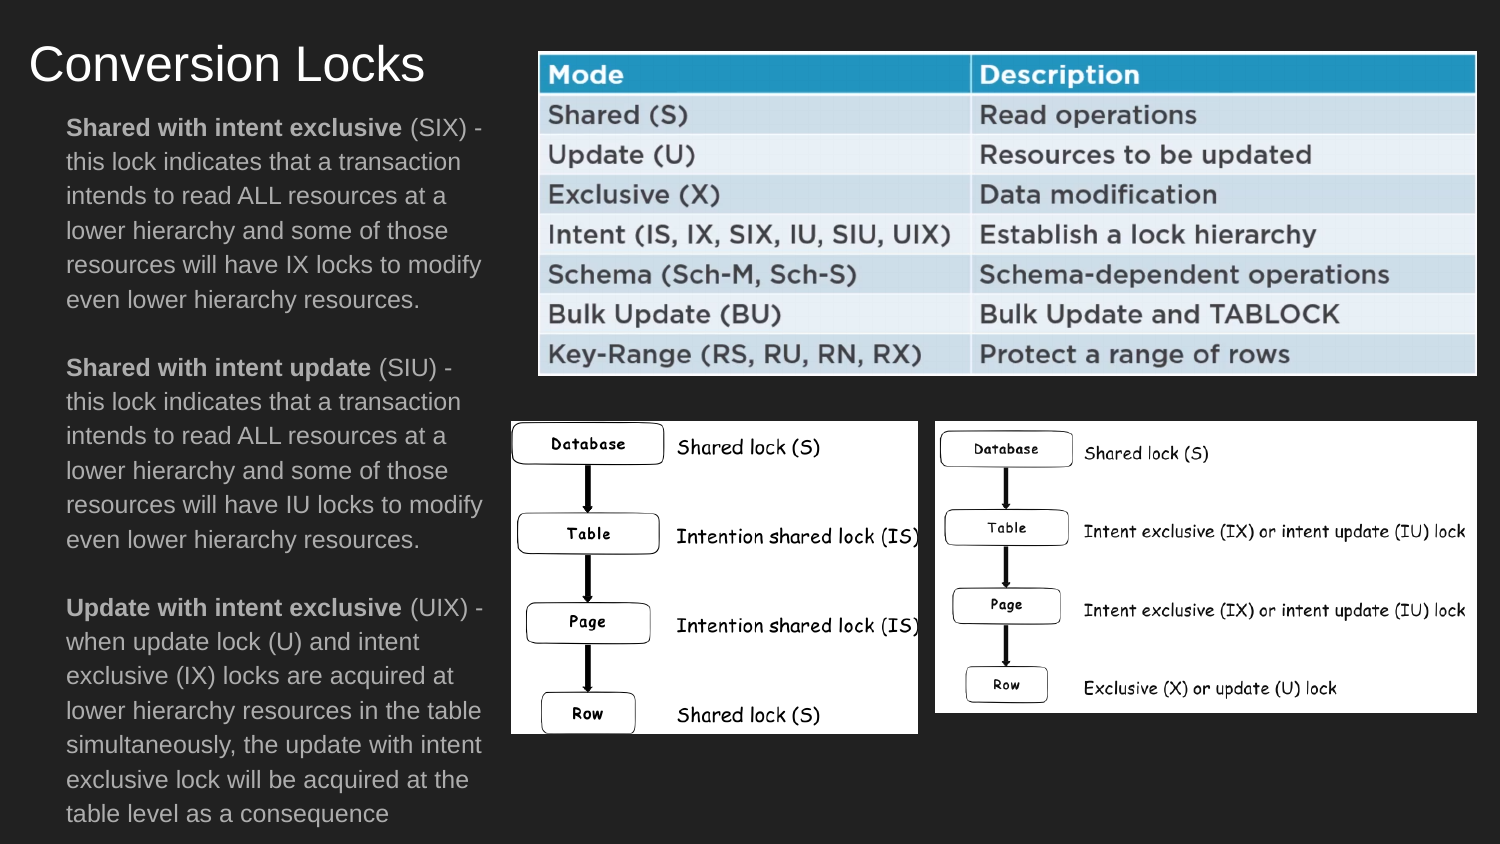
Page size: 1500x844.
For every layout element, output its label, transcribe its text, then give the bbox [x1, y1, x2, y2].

picture [538, 51, 1477, 376]
picture [511, 421, 918, 735]
list Shared with intent exclusive (SIX) - this lock indicates that a transaction intends to read ALL resources at a lower hierarchy and some of those resources will have IX locks to modify even lower hierarchy resources. Shared with intent update (SIU) - this lock indicates that a transaction intends to read ALL resources at a lower hierarchy and some of those resources will have IU locks to modify even lower hierarchy resources. Update with intent exclusive (UIX) - when update lock (U) and intent exclusive (IX) locks are acquired at lower hierarchy resources in the table simultaneously, the update with intent exclusive lock will be acquired at the table level as a consequence [51, 91, 512, 734]
picture [935, 421, 1477, 713]
title Conversion Locks [13, 0, 512, 107]
